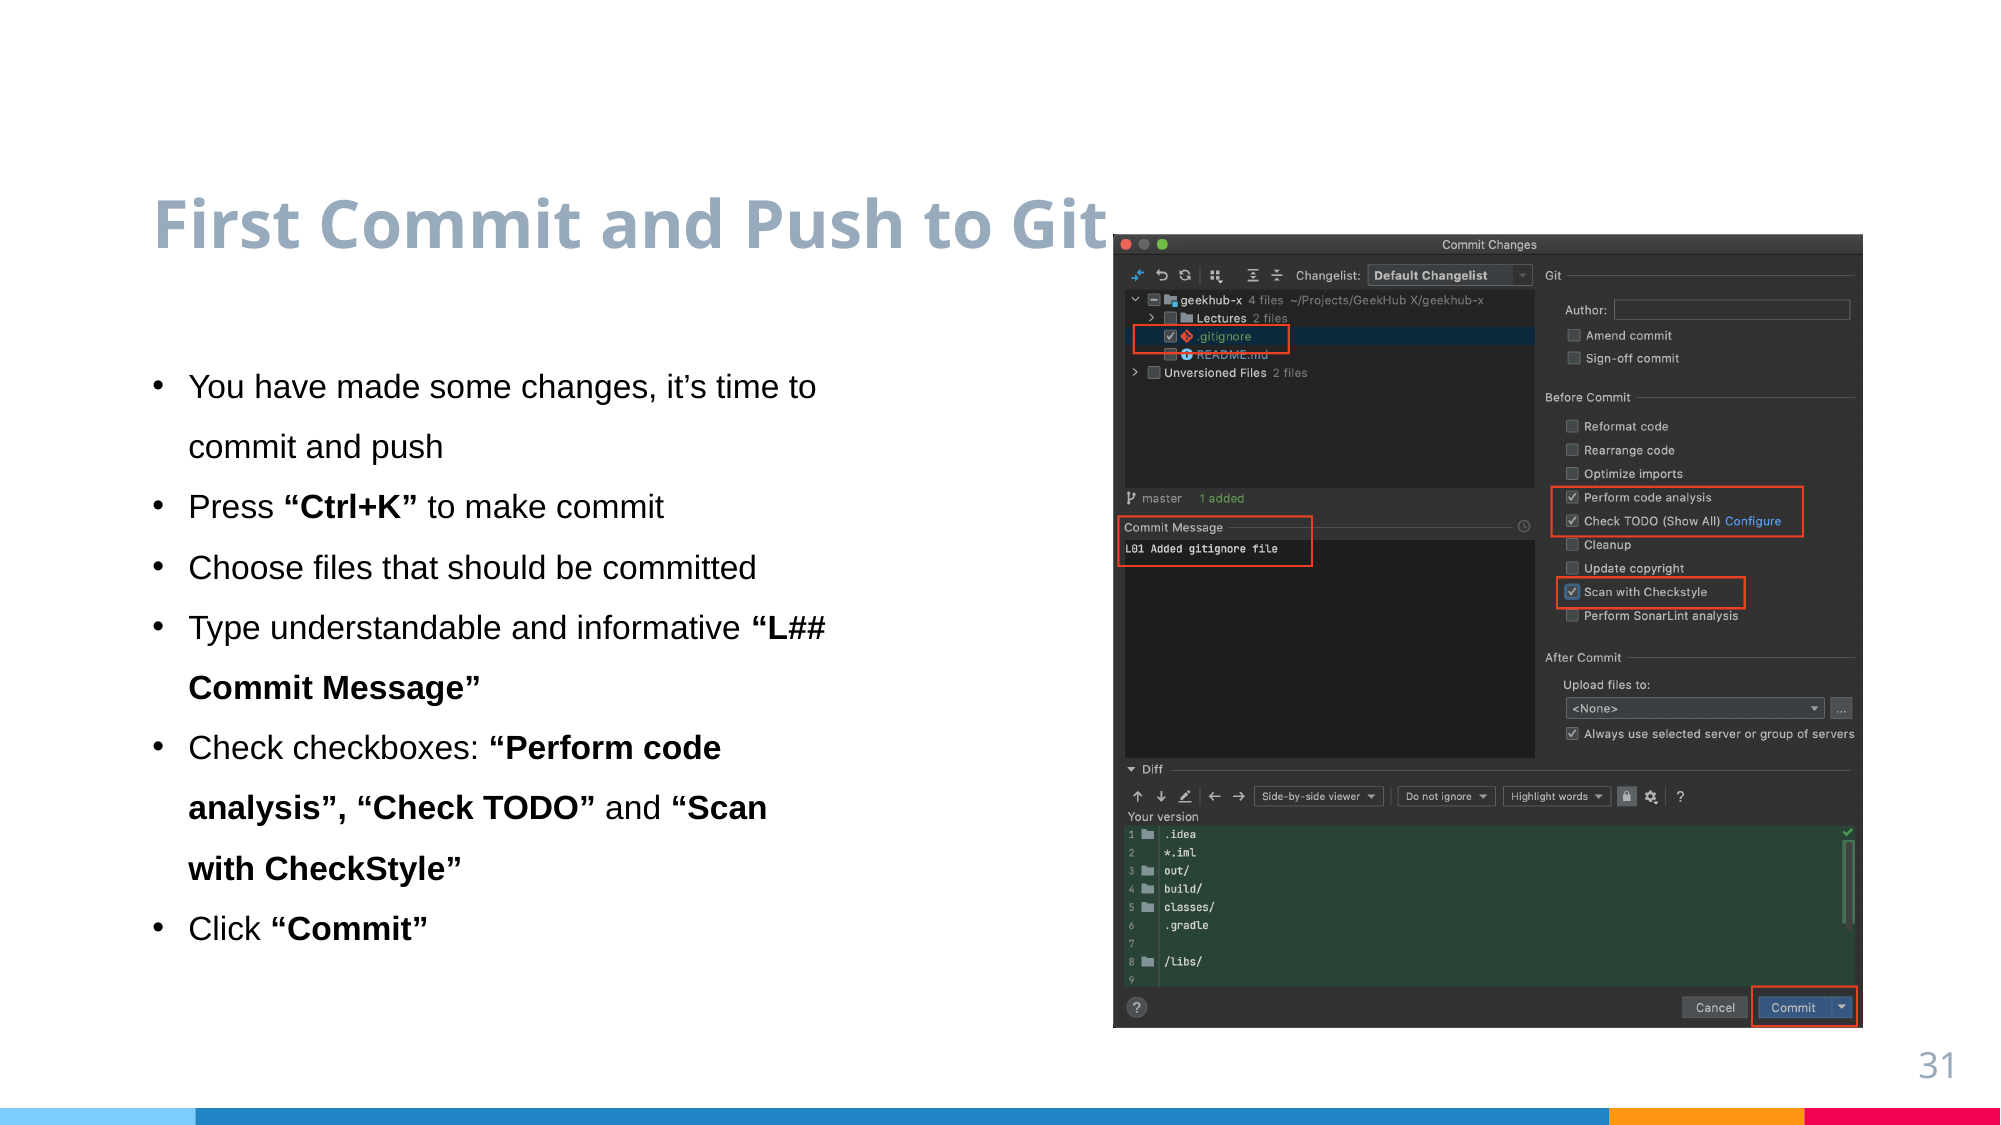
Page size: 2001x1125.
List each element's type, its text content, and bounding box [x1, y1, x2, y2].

picture [1113, 234, 1863, 1028]
slide_number 31 [1854, 1027, 1975, 1096]
text_box You have made some changes, it’s time to commit and push Press “Ctrl+K” to make commit Choose files that should be committed Type understandable and informative “L## Commit Message” Check checkboxes: “Perform code analysis”, “Check TODO” and “Scan with CheckStyle” Click “Commit” [137, 337, 858, 963]
title First Commit and Push to Git [137, 59, 1863, 278]
